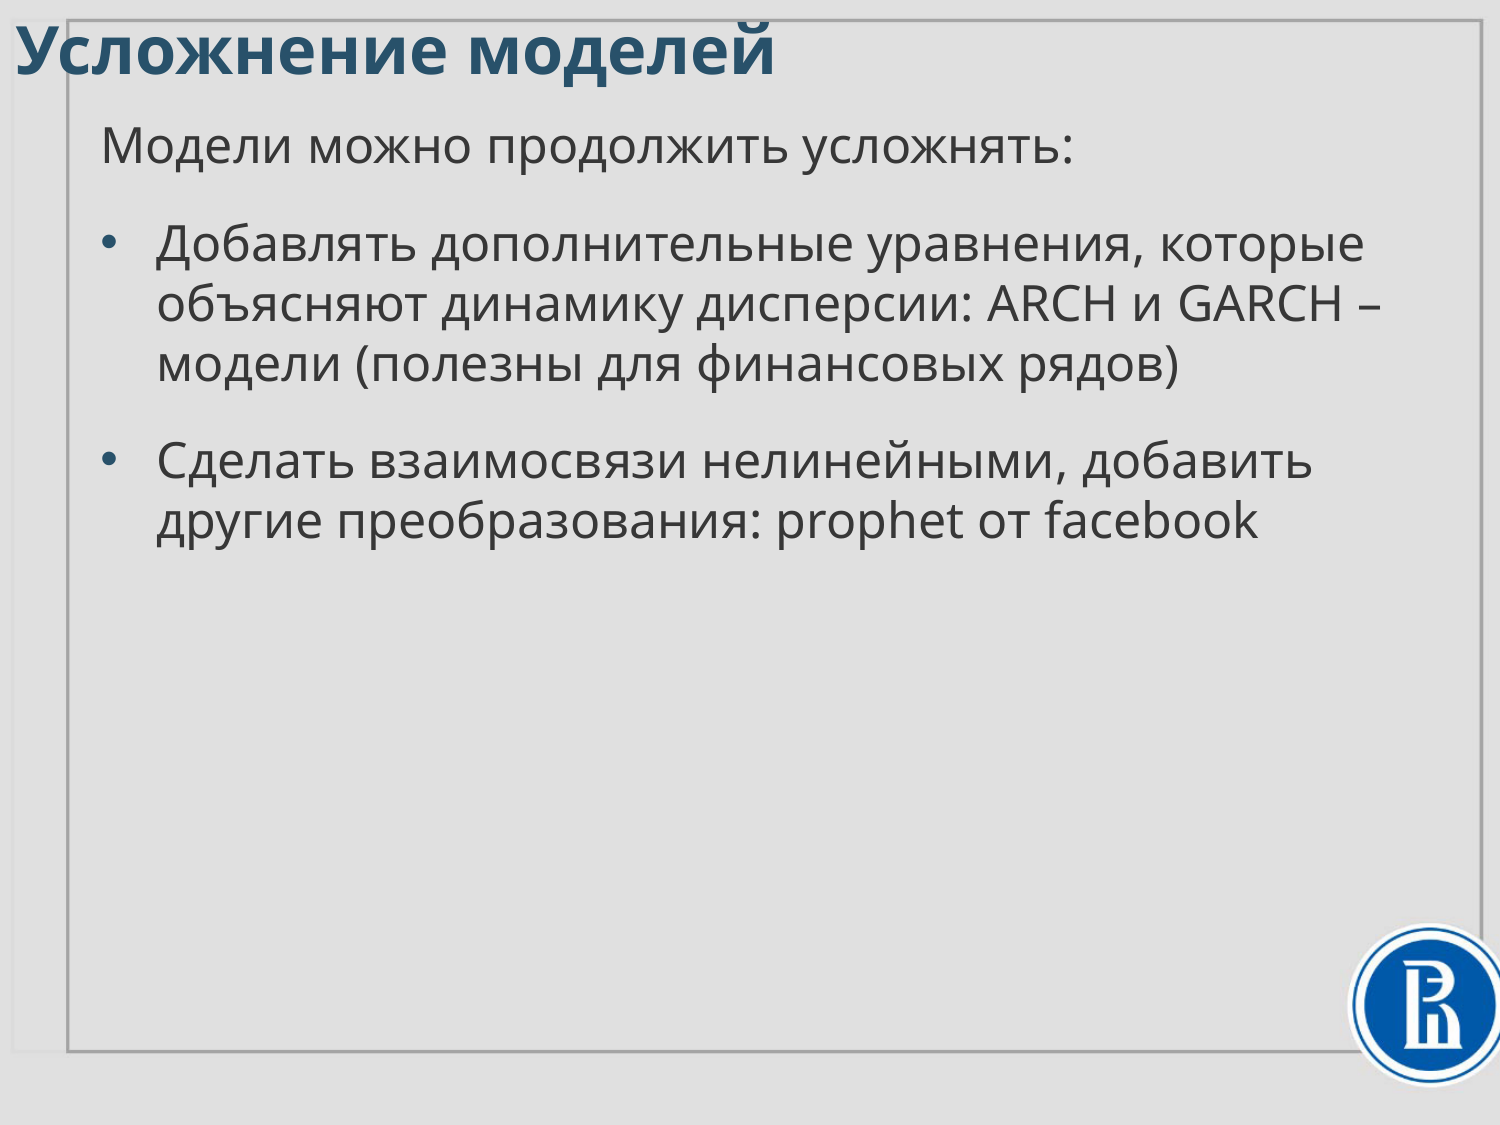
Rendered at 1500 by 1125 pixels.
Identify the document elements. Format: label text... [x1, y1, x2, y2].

text_box Модели можно продолжить усложнять: Добавлять дополнительные уравнения, которые объясняют динамику дисперсии: ARCH и GARCH – модели (полезны для финансовых рядов) Сделать взаимосвязи нелинейными, добавить другие преобразования: prophet от facebook [100, 113, 1447, 929]
text_box Усложнение моделей [0, 0, 1500, 96]
picture [0, 96, 1500, 1125]
